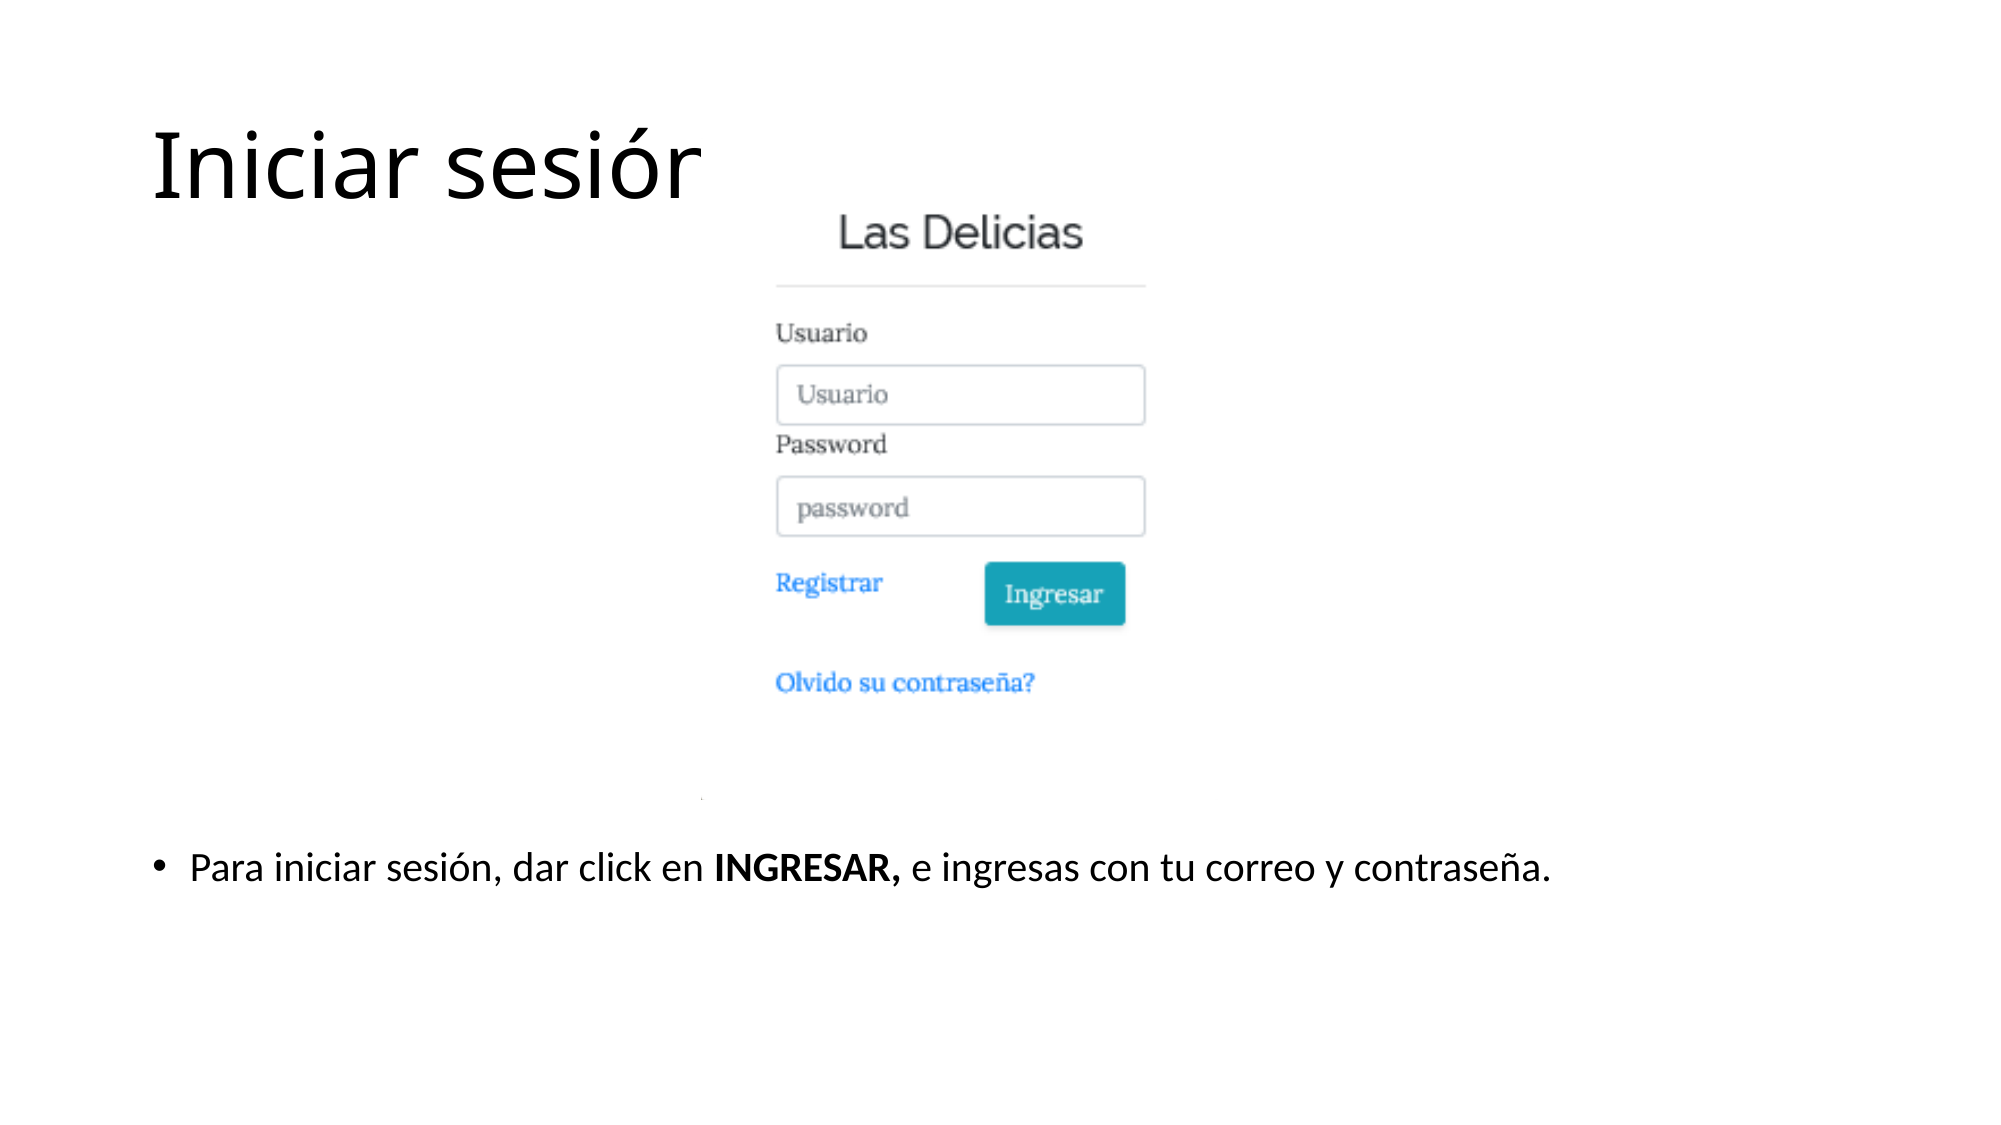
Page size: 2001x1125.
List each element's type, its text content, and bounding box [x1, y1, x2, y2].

title Iniciar sesión [137, 59, 1863, 278]
list Para iniciar sesión, dar click en INGRESAR, e ingresas con tu correo y contraseña. [137, 837, 1863, 1014]
picture [701, 138, 1218, 800]
